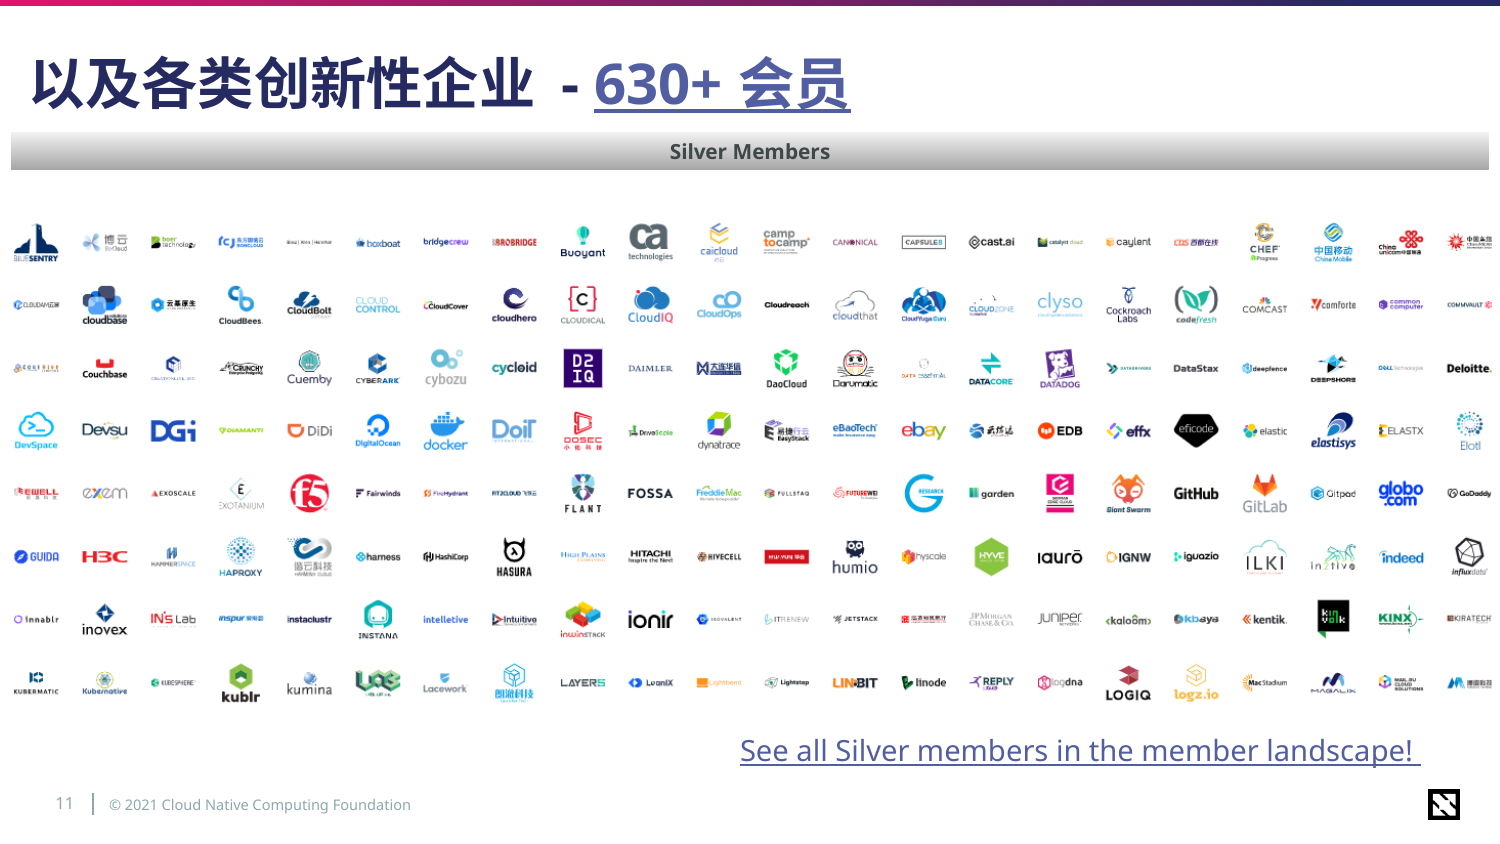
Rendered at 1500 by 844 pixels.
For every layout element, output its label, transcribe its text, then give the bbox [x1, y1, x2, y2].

text_box Silver Members [11, 132, 1489, 170]
picture [4, 202, 1500, 718]
picture [1428, 789, 1460, 820]
title 以及各类创新性企业 - 630+ 会员 [14, 52, 1430, 126]
text_box See all Silver members in the member landscape! [724, 724, 1475, 787]
